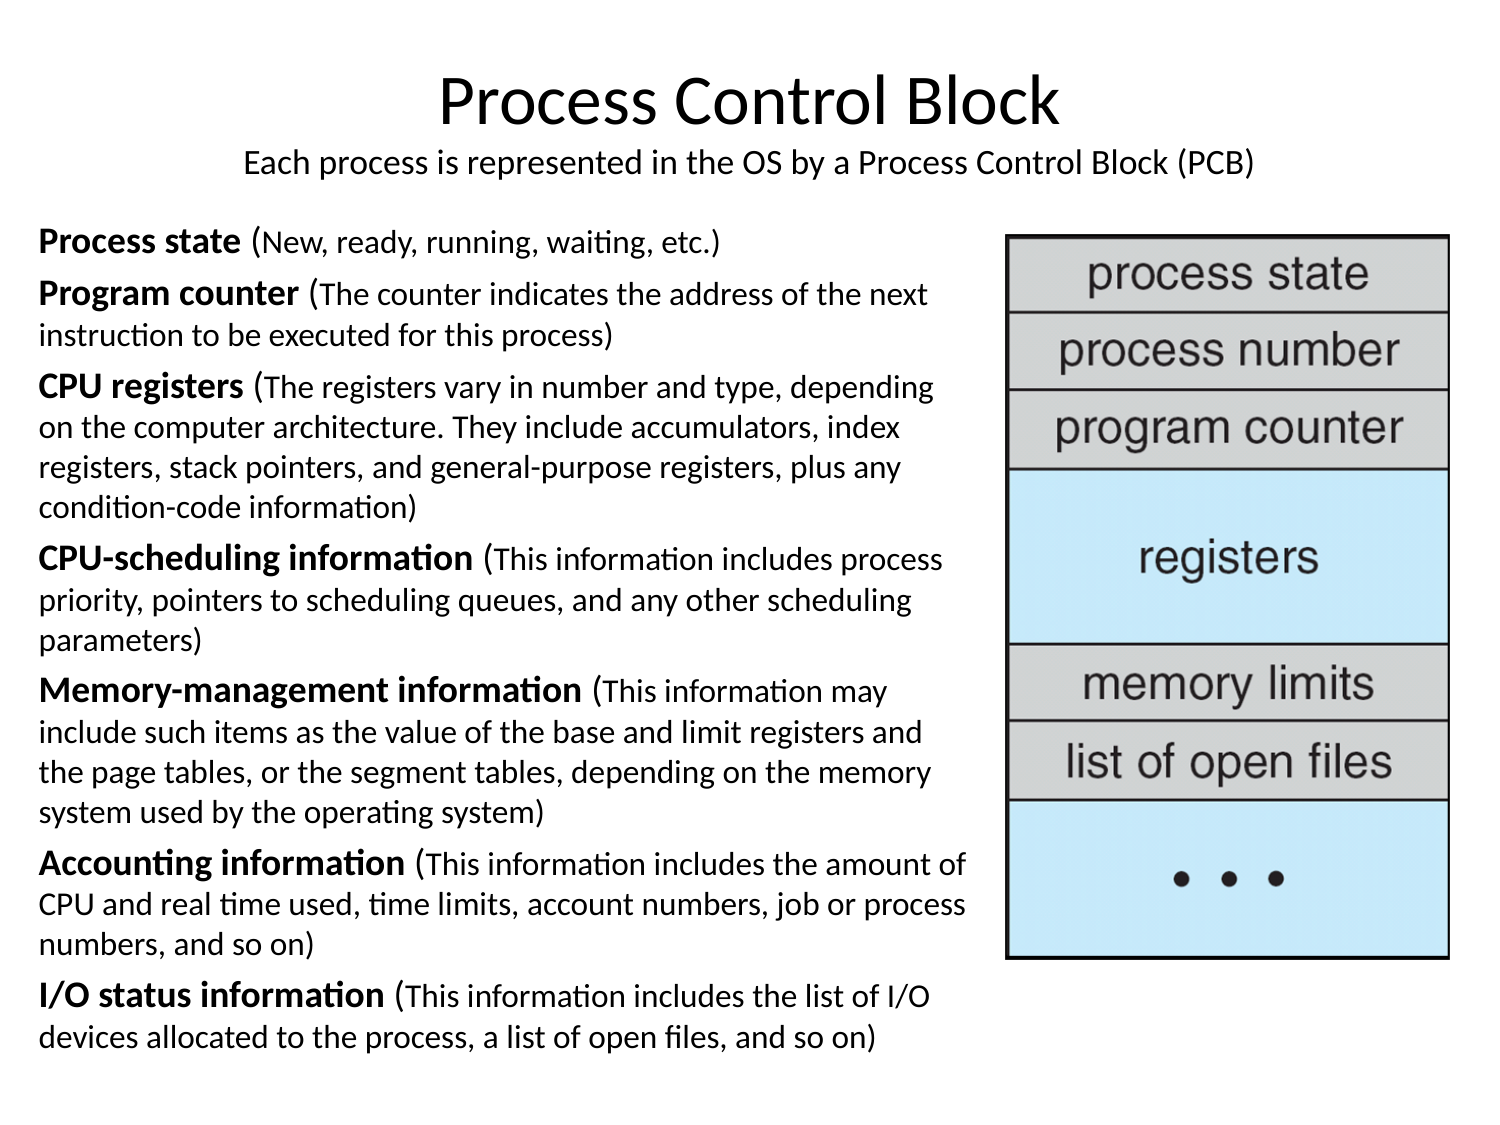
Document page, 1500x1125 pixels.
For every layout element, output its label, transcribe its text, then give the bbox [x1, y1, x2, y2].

picture [997, 227, 1457, 965]
list Process state (New, ready, running, waiting, etc.) Program counter (The counter indicates the address of the next instruction to be executed for this process) CPU registers (The registers vary in number and type, depending on the computer architecture. They include accumulators, index registers, stack pointers, and general-purpose registers, plus any condition-code information) CPU-scheduling information (This information includes process priority, pointers to scheduling queues, and any other scheduling parameters) Memory-management information (This information may include such items as the value of the base and limit registers and the page tables, or the segment tables, depending on the memory system used by the operating system) Accounting information (This information includes the amount of CPU and real time used, time limits, account numbers, job or process numbers, and so on) I/O status information (This information includes the list of I/O devices allocated to the process, a list of open files, and so on) [23, 208, 987, 1125]
title Process Control Block Each process is represented in the OS by a Process Control Block (PCB) [75, 45, 1425, 233]
